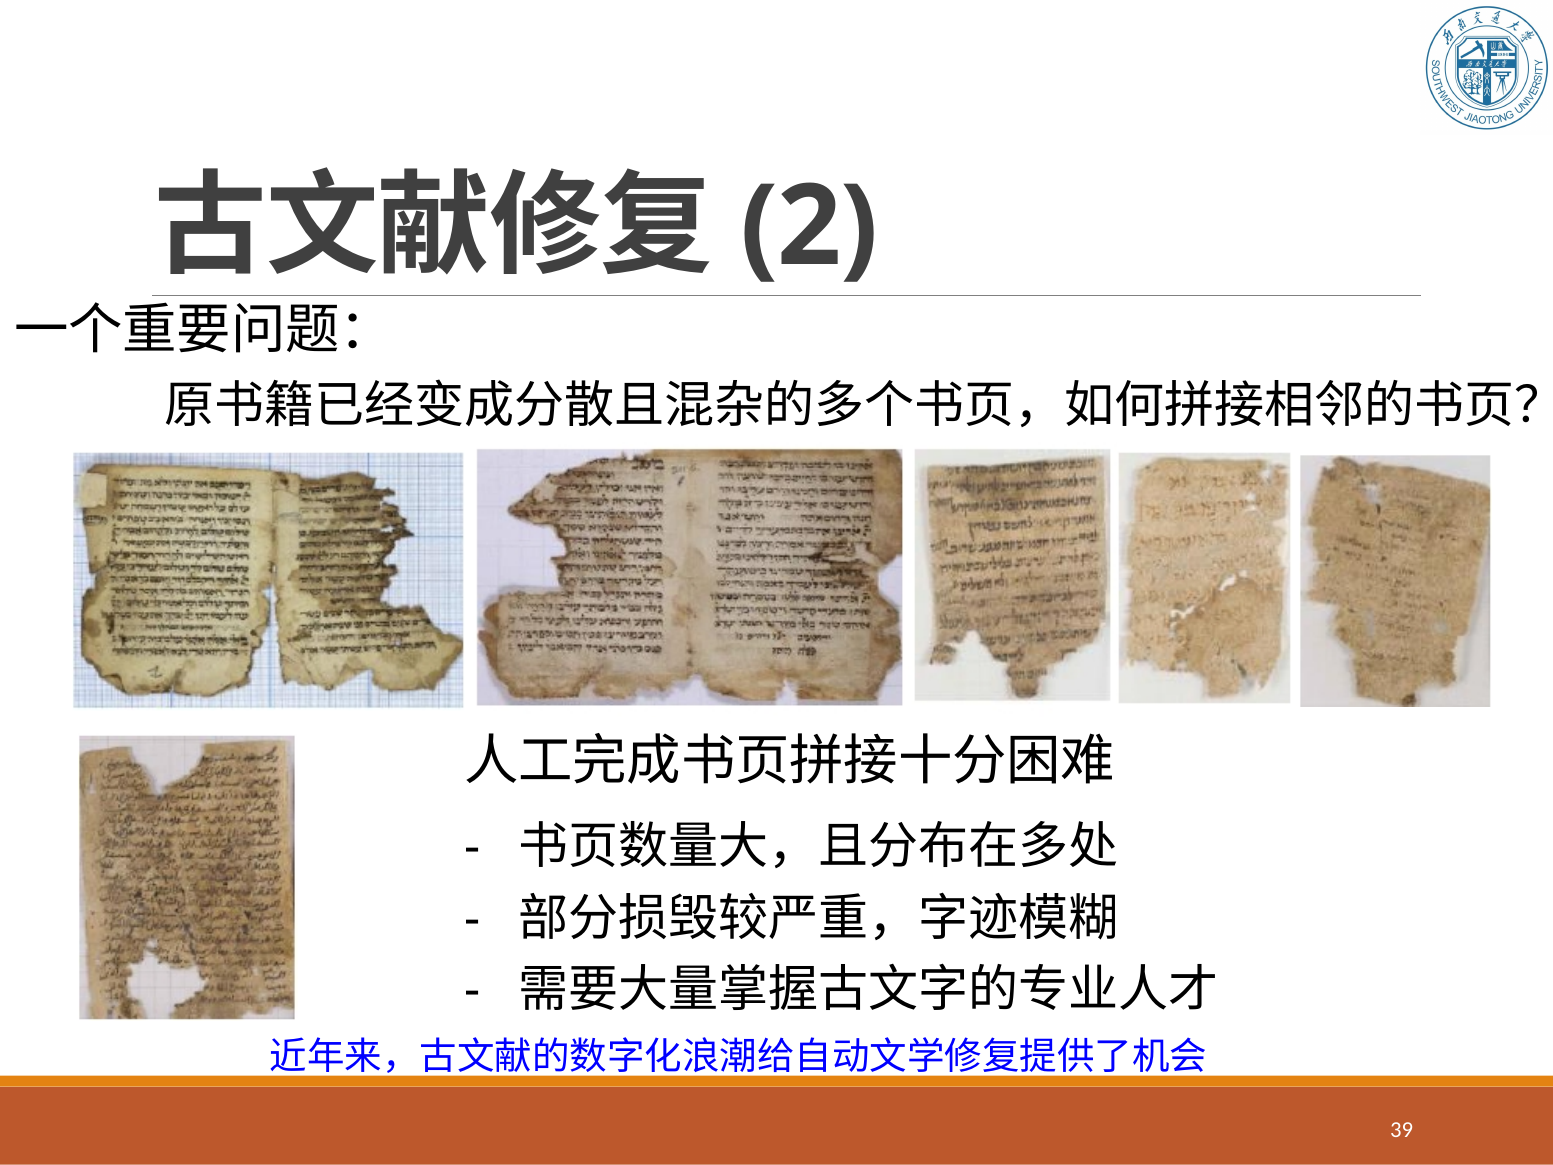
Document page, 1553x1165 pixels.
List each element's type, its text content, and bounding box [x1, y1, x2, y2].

slide_number 39 [1261, 1096, 1429, 1159]
text_box 一个重要问题： 原书籍已经变成分散且混杂的多个书页，如何拼接相邻的书页？ 人工完成书页拼接十分困难 - 书页数量大，且分布在多处 - 部分损毁较严重，字迹模糊 - 需要大量掌握古文字的专业人才 [14, 306, 1553, 1037]
picture [1420, 0, 1553, 135]
picture [472, 441, 1292, 718]
picture [78, 732, 298, 1022]
picture [1299, 453, 1492, 708]
picture [71, 449, 465, 712]
text_box 近年来，古文献的数字化浪潮给自动文学修复提供了机会 [179, 1019, 1345, 1084]
title 古文献修复(2) [139, 48, 1421, 295]
